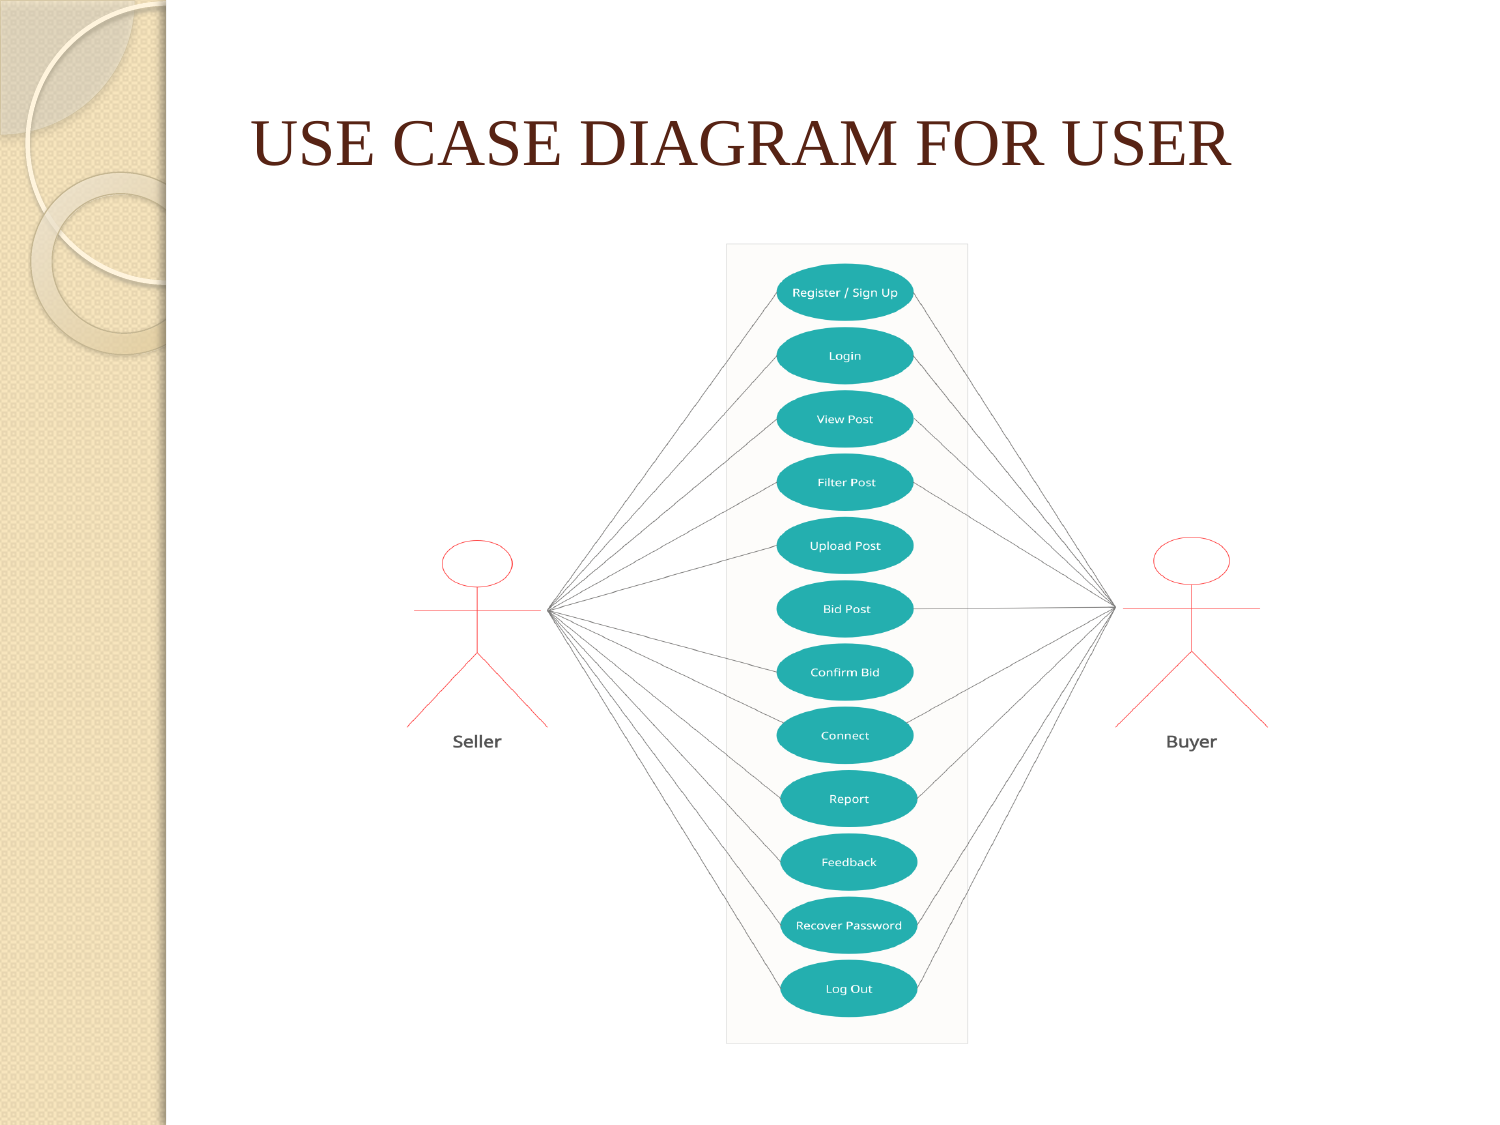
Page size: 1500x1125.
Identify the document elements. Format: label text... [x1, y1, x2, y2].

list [399, 237, 1276, 1051]
title USE CASE DIAGRAM FOR USER [235, 45, 1466, 233]
